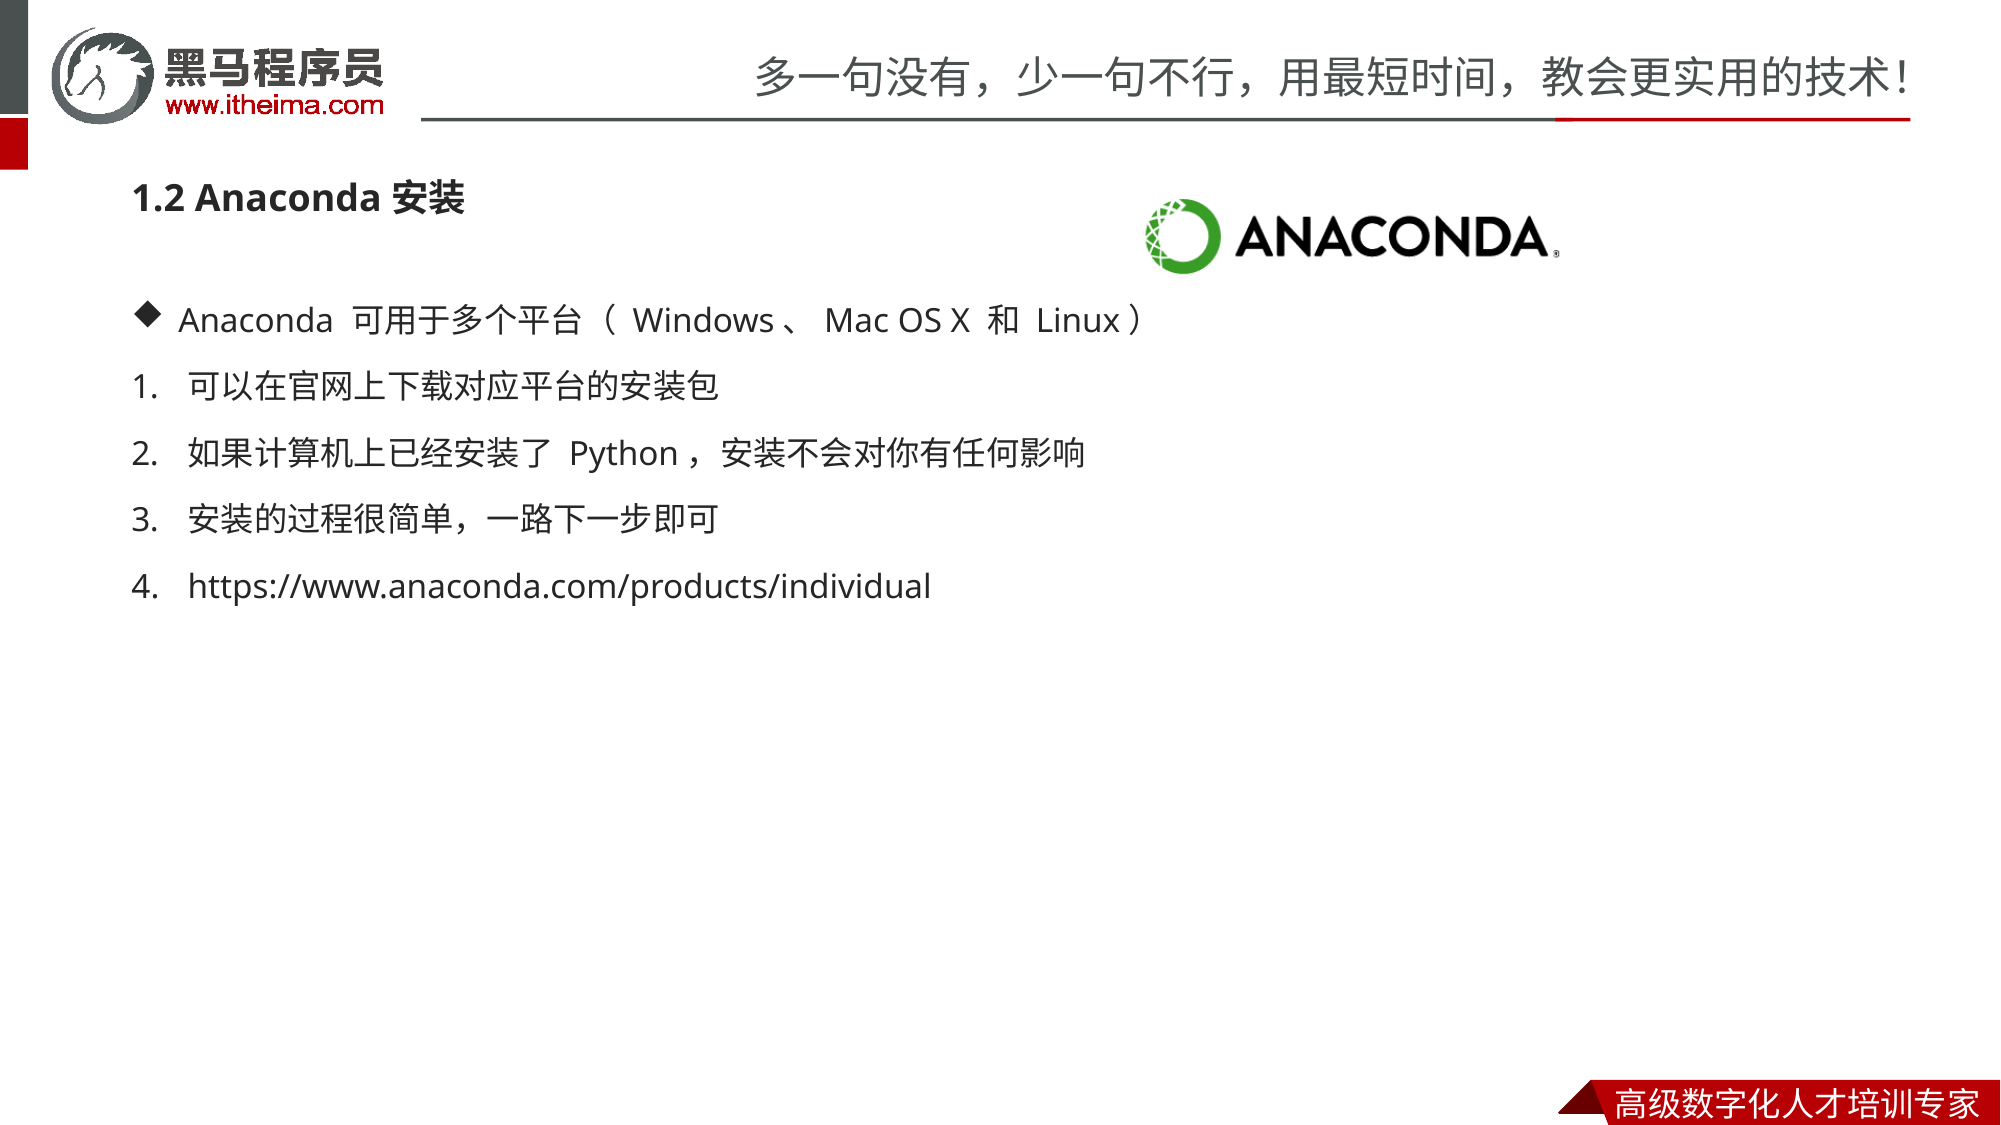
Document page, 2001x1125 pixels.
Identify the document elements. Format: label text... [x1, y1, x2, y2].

picture [1130, 174, 1577, 295]
list 1.2 Anaconda安装 [116, 154, 1872, 239]
picture [50, 26, 384, 125]
list Anaconda 可用于多个平台（ Windows、Mac OS X 和 Linux） 可以在官网上下载对应平台的安装包 如果计算机上已经安装了 Python，安装不会对你有任何影响 安装的过程很简单，一路下一步即可 https://www.anaconda.com/products/individual [116, 271, 1872, 964]
